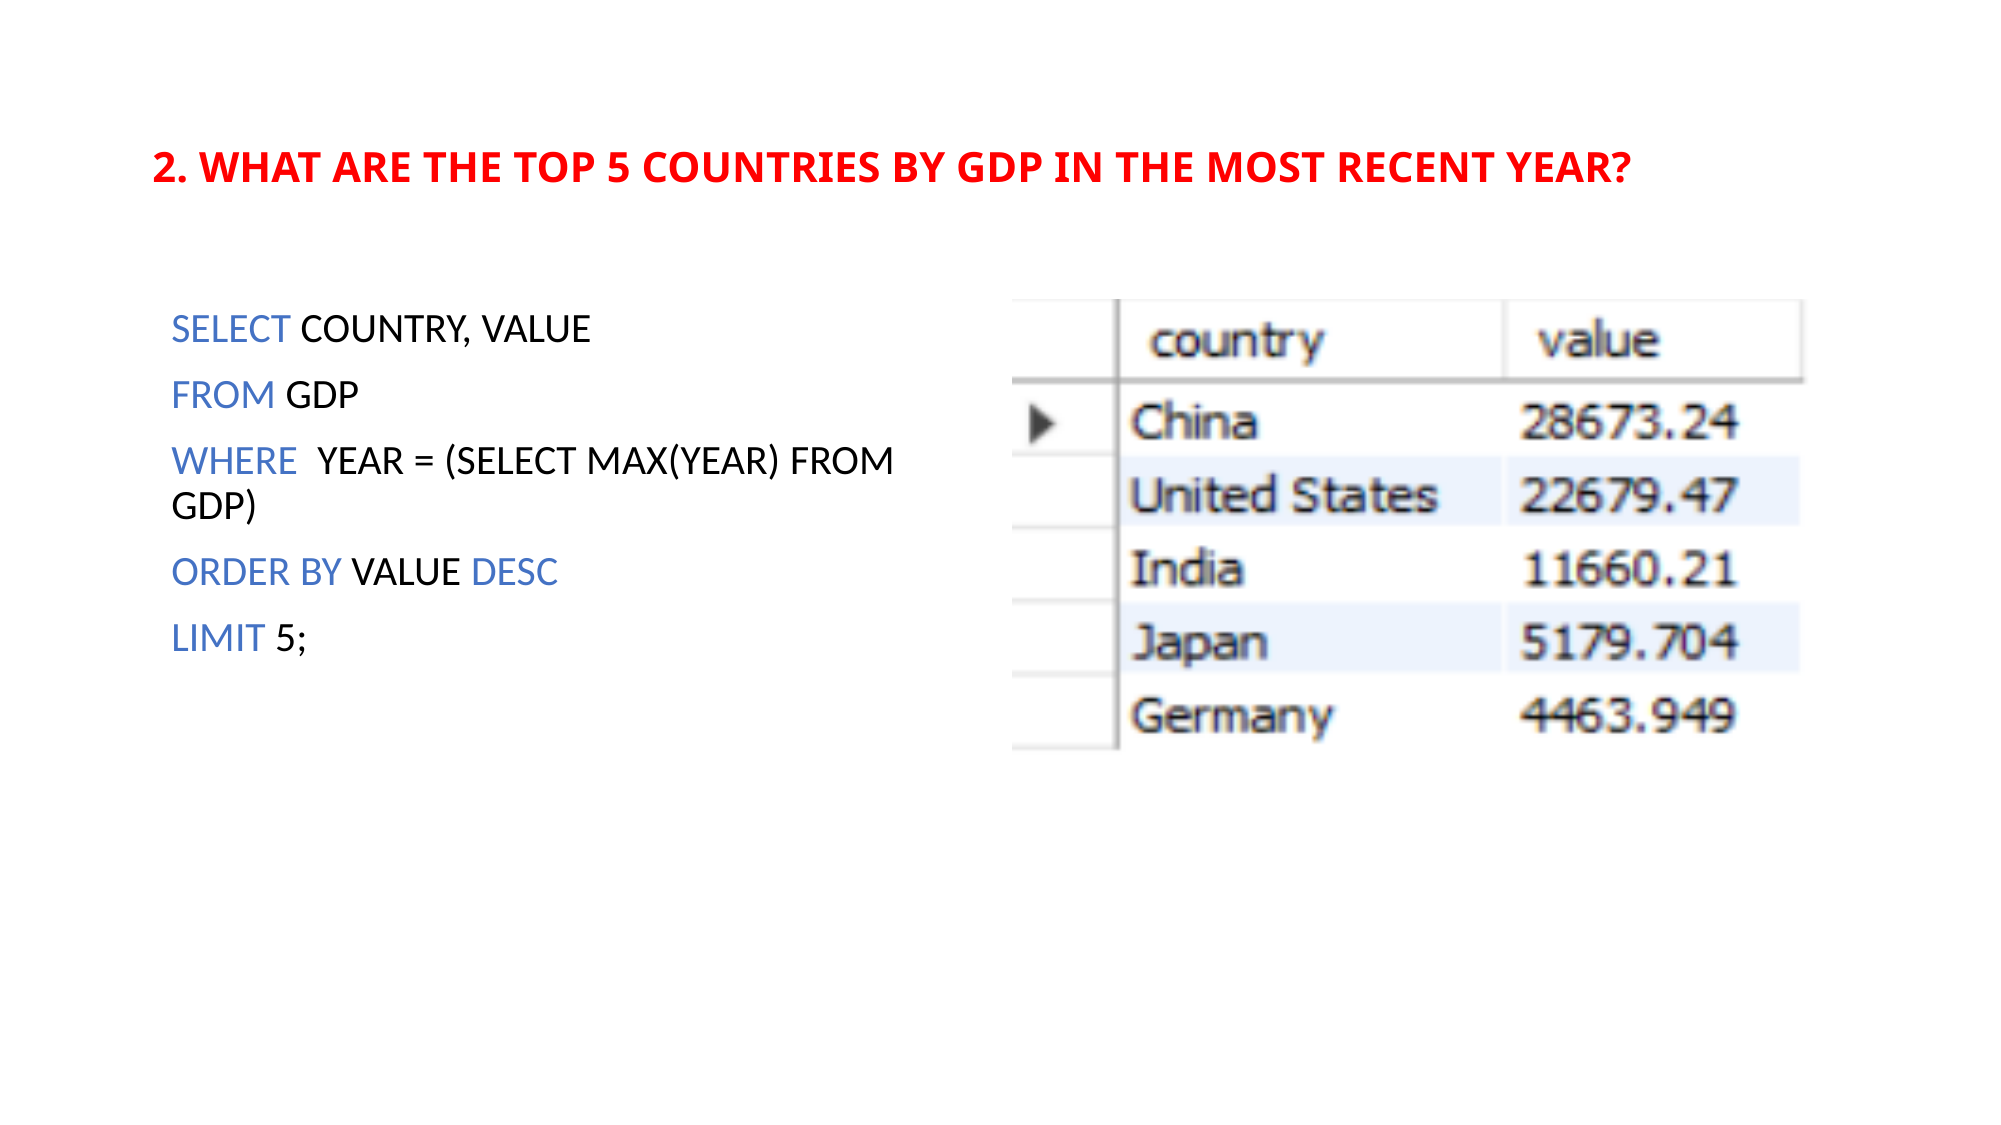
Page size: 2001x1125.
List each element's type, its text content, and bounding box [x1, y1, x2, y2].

picture [1012, 299, 1816, 765]
title 2. WHAT ARE THE TOP 5 COUNTRIES BY GDP IN THE MOST RECENT YEAR? [137, 59, 1863, 278]
list SELECT COUNTRY, VALUE FROM GDP WHERE YEAR = (SELECT MAX(YEAR) FROM GDP) ORDER BY VALUE DESC LIMIT 5; [137, 299, 988, 728]
